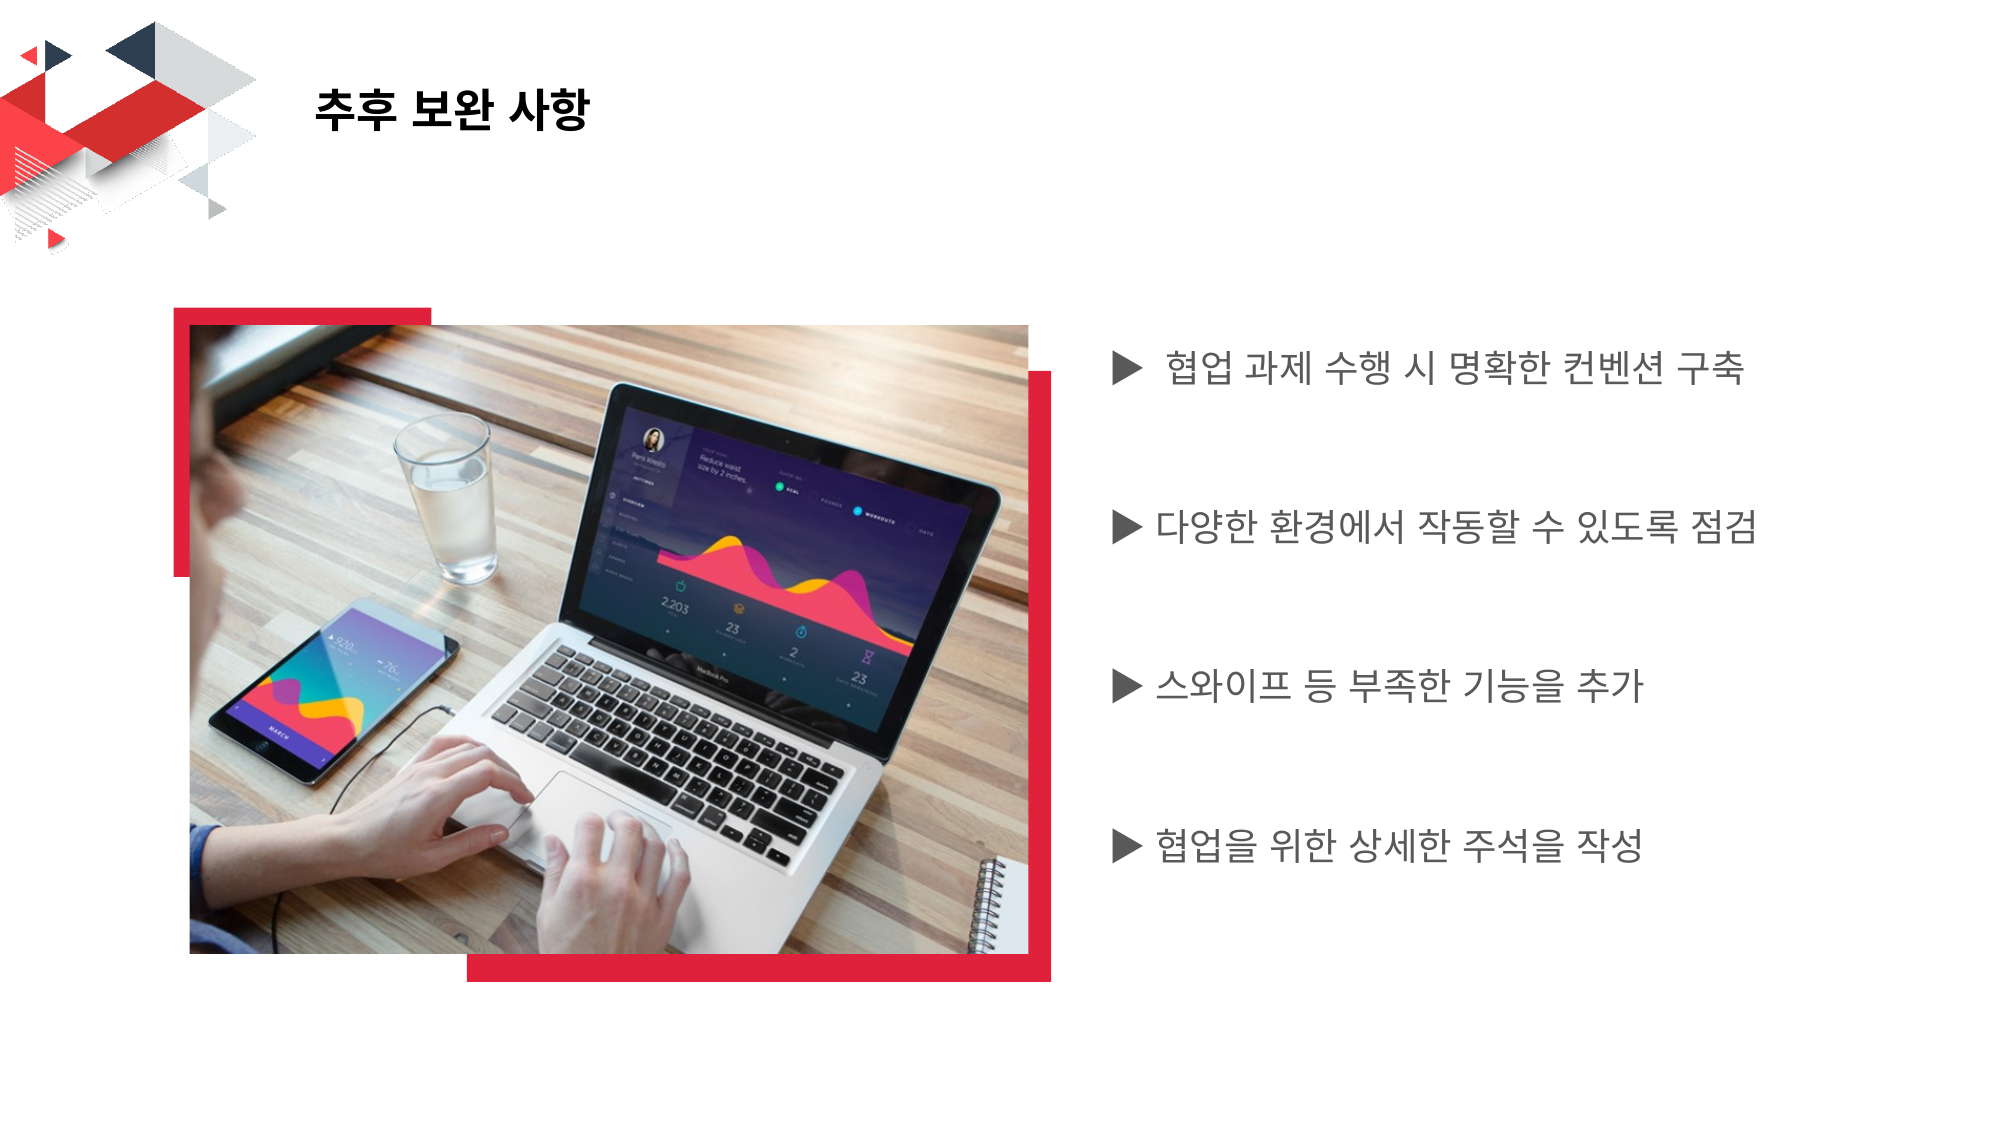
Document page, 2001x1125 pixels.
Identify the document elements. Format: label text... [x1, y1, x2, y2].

picture [0, 21, 256, 255]
text_box [466, 370, 1052, 983]
text_box ▶ 협업 과제 수행 시 명확한 컨벤션 구축 [1108, 344, 1927, 390]
picture [189, 325, 1029, 954]
text_box [173, 307, 432, 578]
text_box 추후 보완 사항 [299, 73, 607, 144]
text_box ▶다양한 환경에서 작동할 수 있도록 점검 [1108, 504, 1871, 550]
text_box ▶협업을 위한 상세한 주석을 작성 [1108, 822, 1873, 868]
text_box ▶스와이프 등 부족한 기능을 추가 [1108, 663, 1816, 709]
